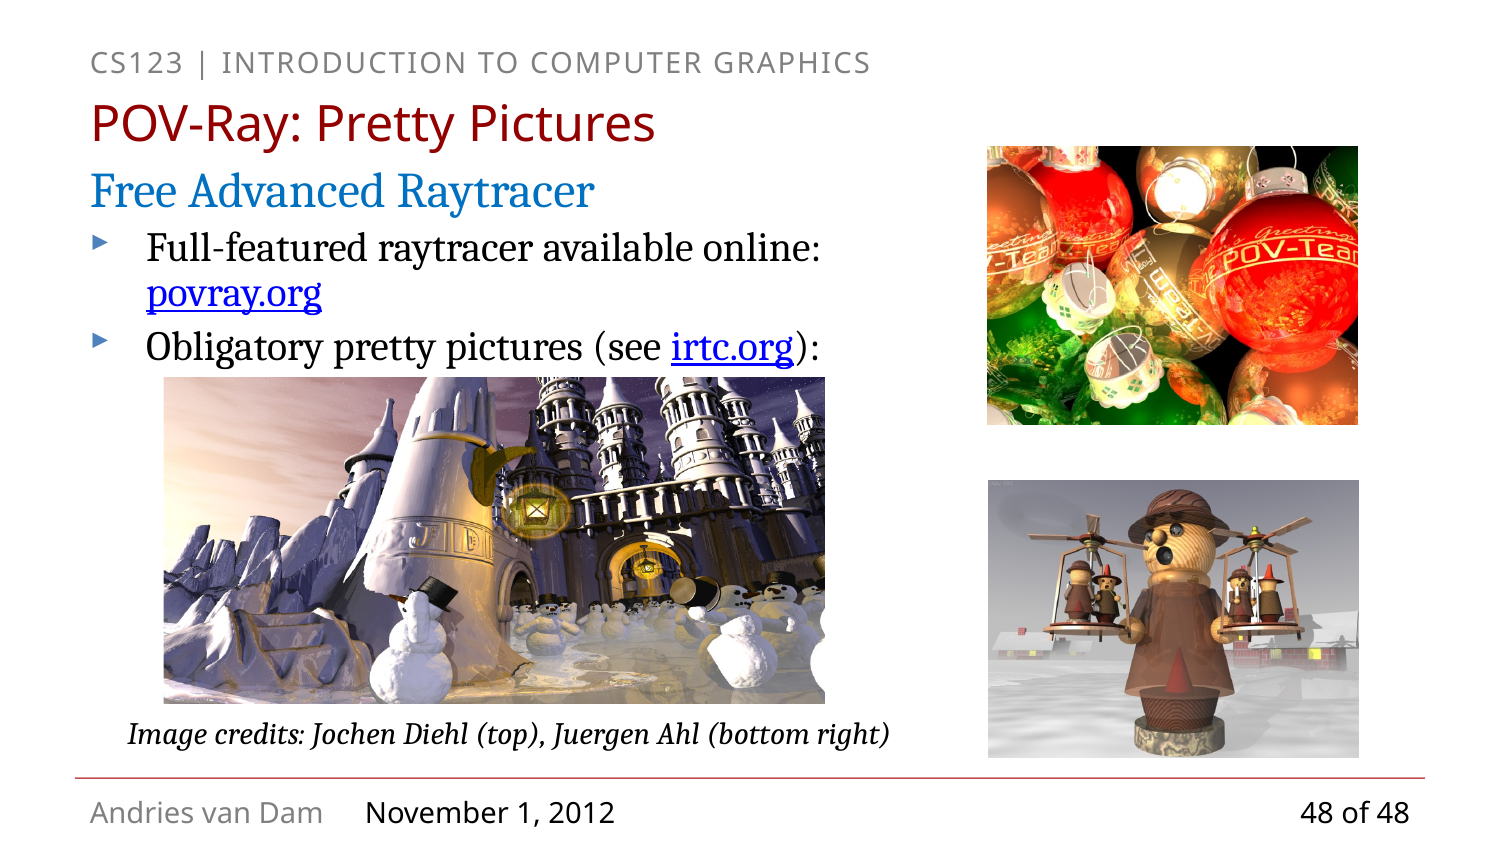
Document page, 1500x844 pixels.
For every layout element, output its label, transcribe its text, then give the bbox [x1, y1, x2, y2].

text_box Image credits: Jochen Diehl (top), Juergen Ahl (bottom right) [112, 705, 925, 796]
title POV-Ray: Pretty Pictures [75, 84, 1425, 160]
picture [987, 146, 1358, 425]
picture [988, 480, 1359, 759]
footer November 1, 2012 [350, 787, 1213, 827]
slide_number 48 of 48 [1224, 787, 1425, 827]
picture [163, 372, 826, 704]
list Free Advanced Raytracer Full-featured raytracer available online: povray.org Obligatory pretty pictures (see irtc.org): [75, 150, 1429, 779]
